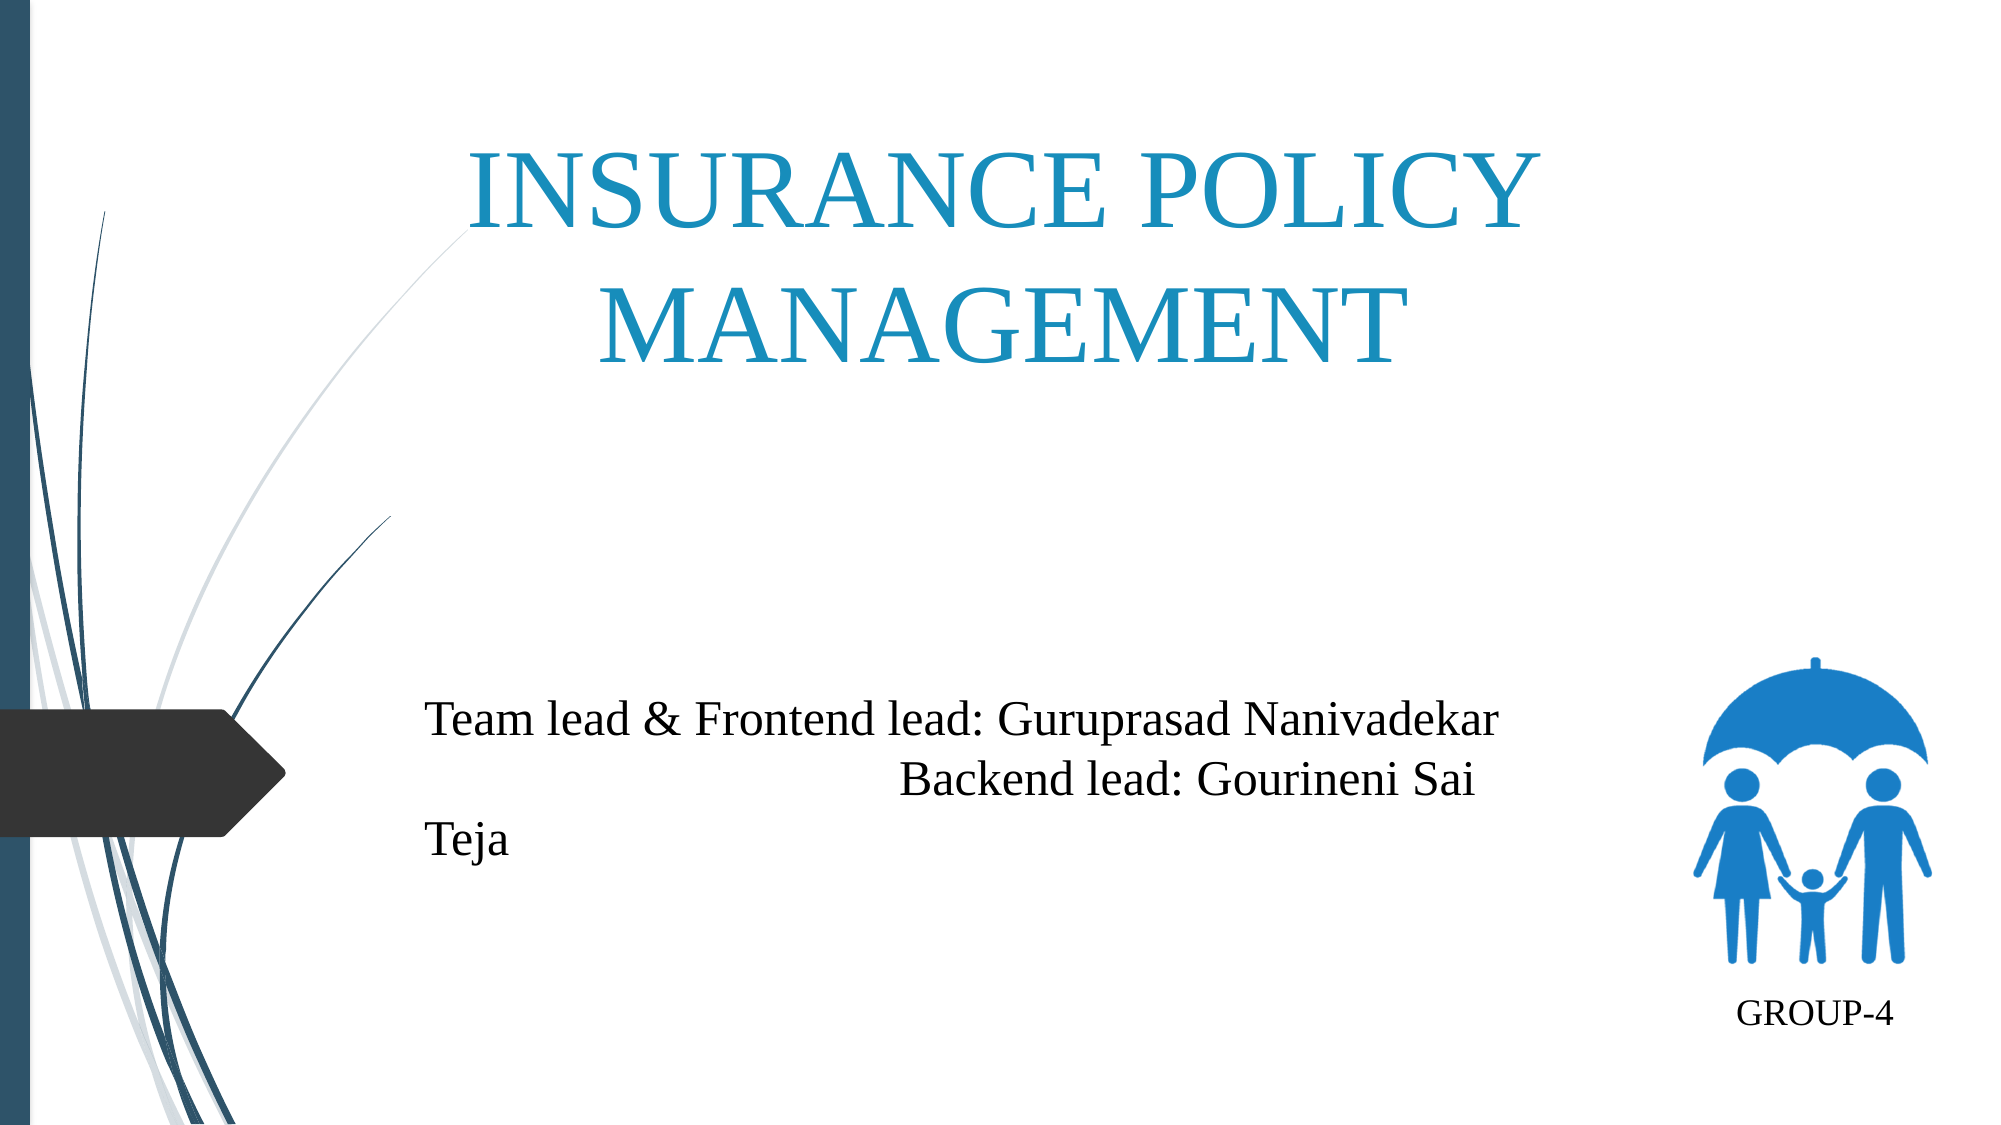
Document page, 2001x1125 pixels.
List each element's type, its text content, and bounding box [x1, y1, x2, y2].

picture [1624, 642, 1997, 981]
text_box GROUP-4 [1683, 989, 1937, 1086]
title INSURANCE POLICY MANAGEMENT [83, 104, 1924, 528]
text_box Team lead & Frontend lead: Guruprasad Nanivadekar Backend lead: Gourineni Sai Teja [409, 677, 1550, 918]
